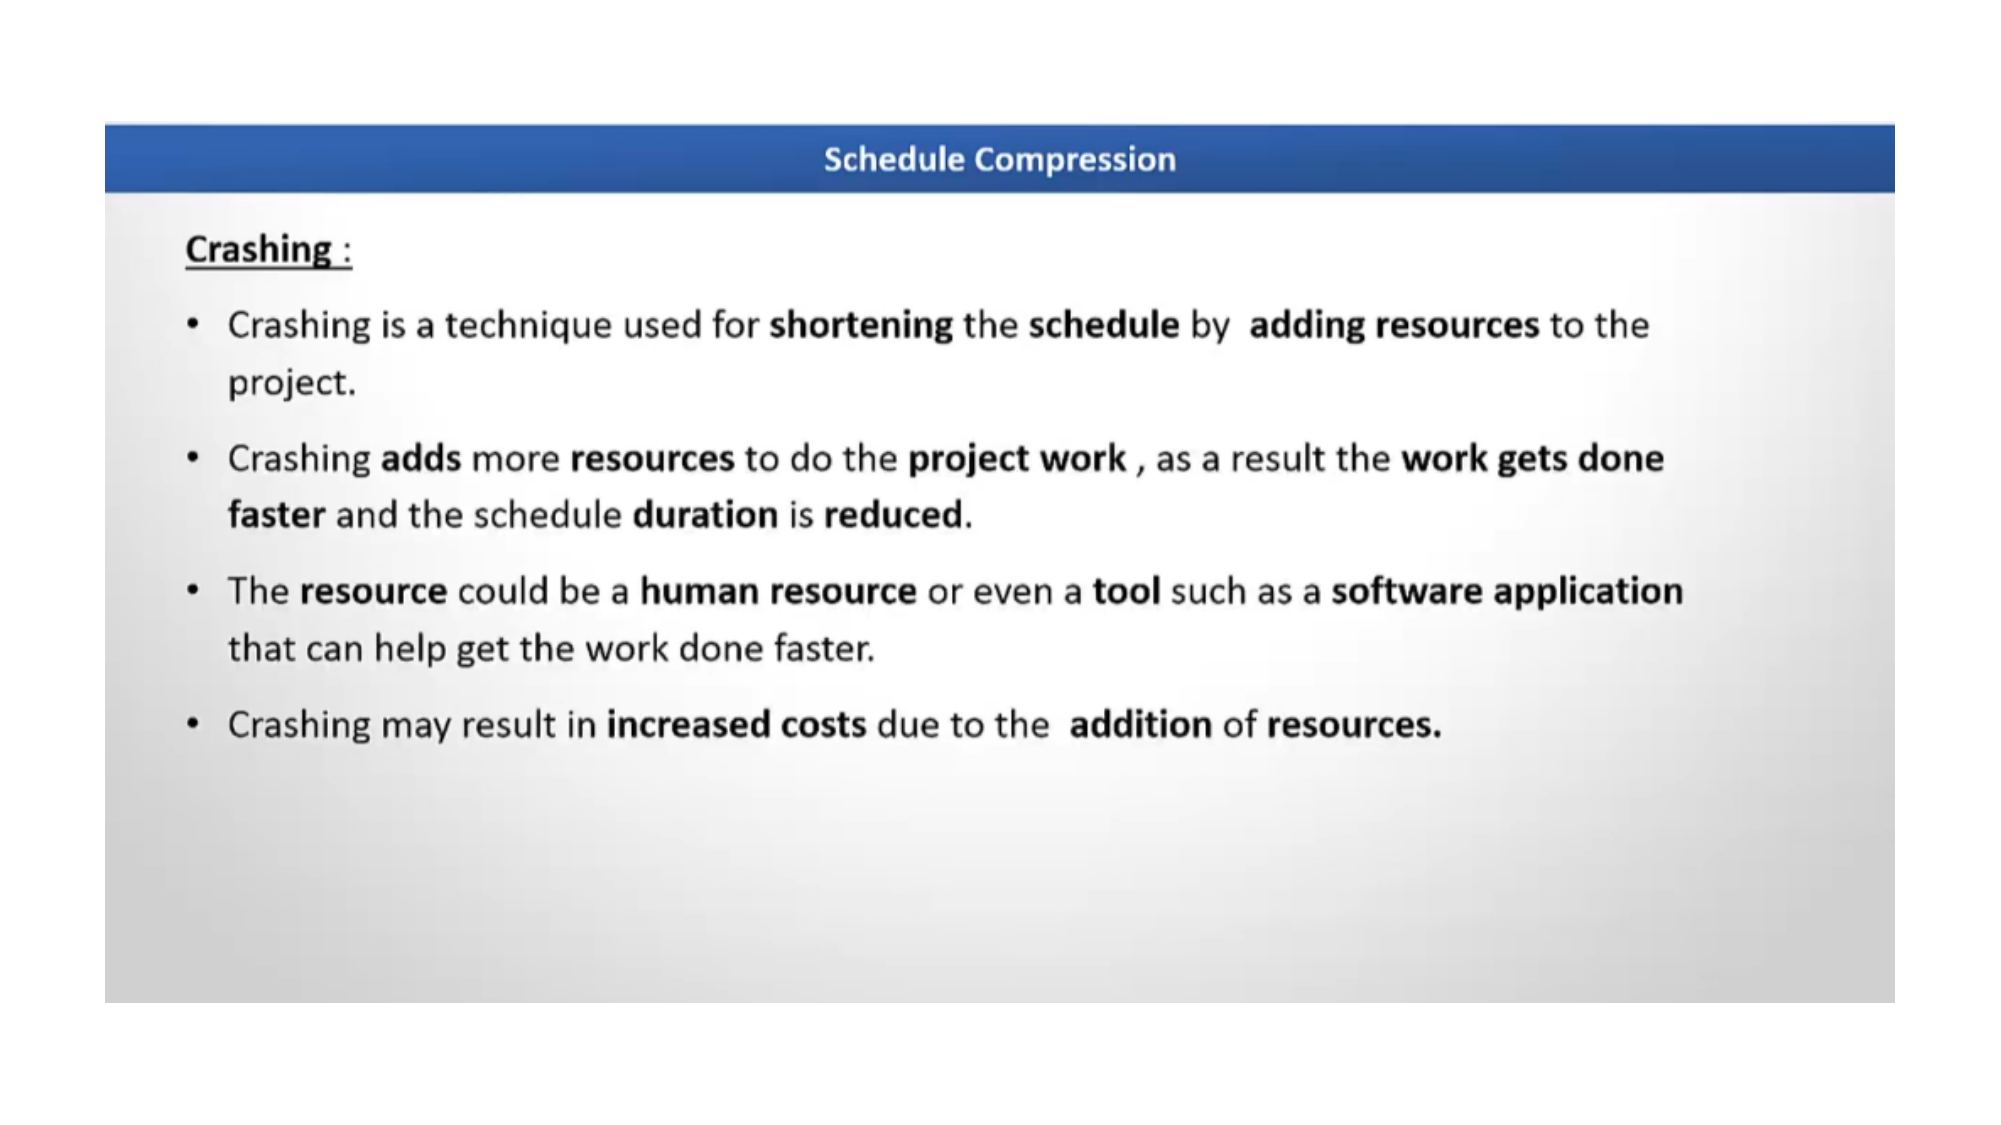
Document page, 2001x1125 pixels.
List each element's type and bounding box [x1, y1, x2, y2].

list [105, 121, 1895, 1004]
